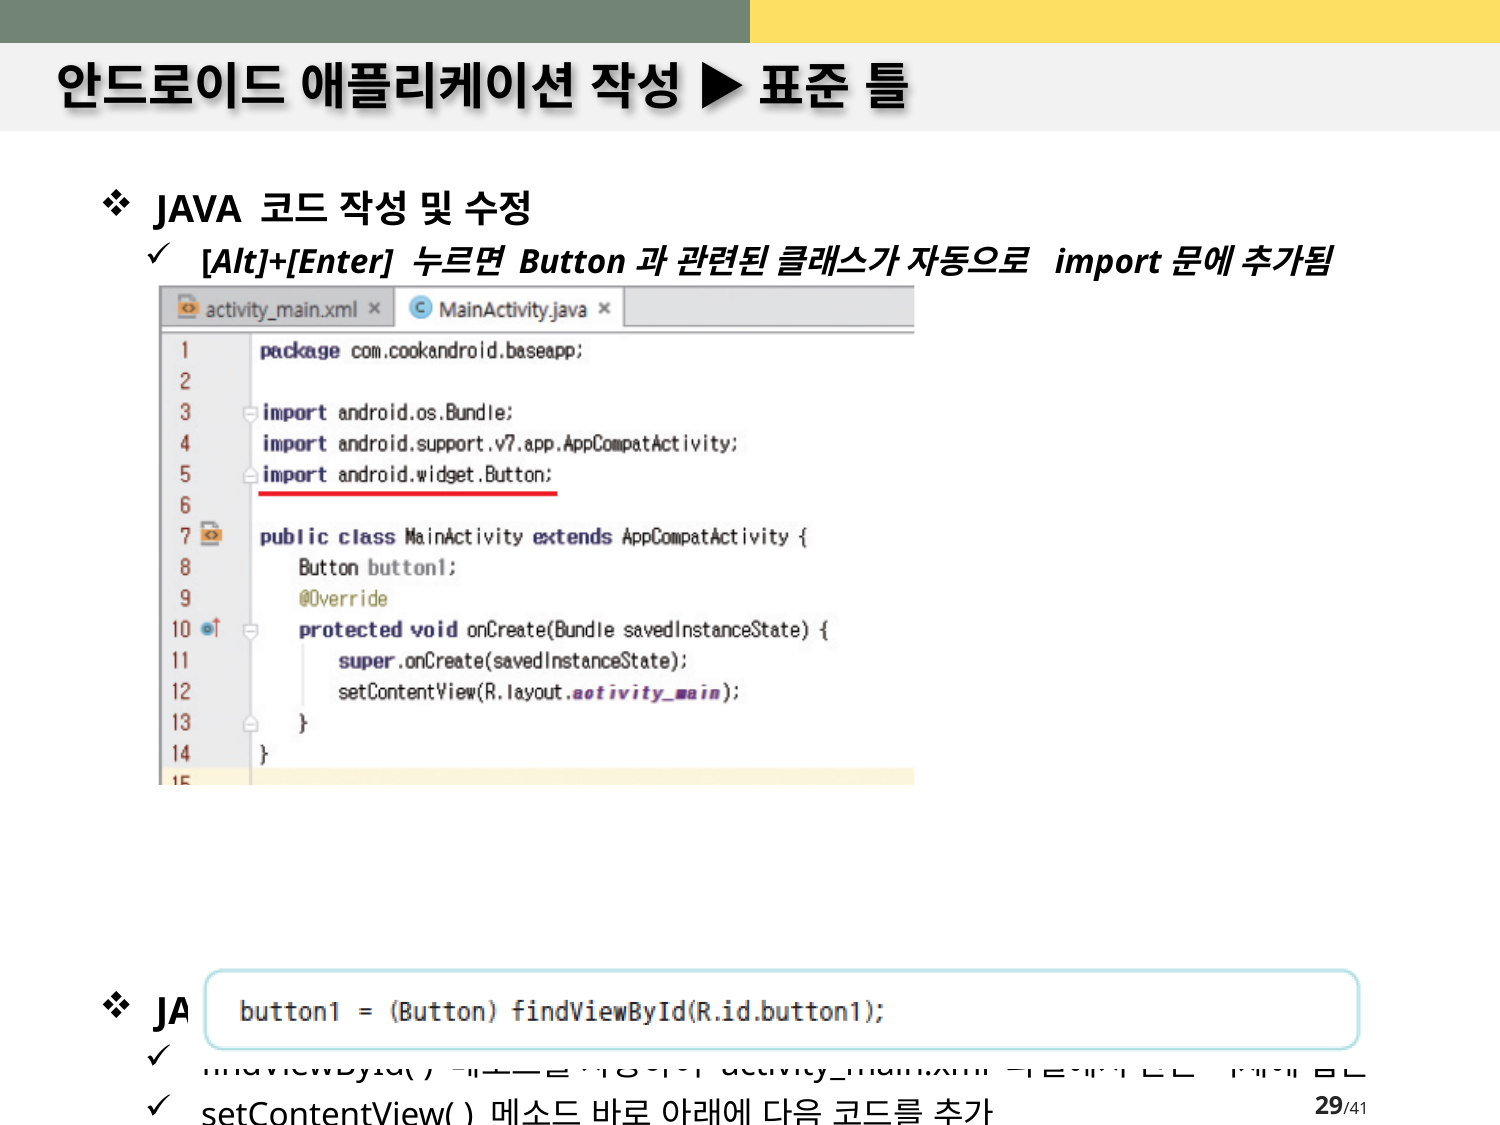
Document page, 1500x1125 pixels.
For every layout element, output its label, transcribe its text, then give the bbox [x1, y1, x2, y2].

picture [188, 958, 1371, 1070]
title 안드로이드 애플리케이션 작성 ▶ 표준 틀 [41, 42, 1459, 128]
list JAVA 코드 작성 및 수정 [Alt]+[Enter] 누르면 Button과 관련된 클래스가 자동으로 import문에 추가됨 JAVA 코드 작성 및 수정 findViewById( ) 메소드를 사용하여 activity_main.xml 파일에서 만든 객체에 접근 setContentView( ) 메소드 바로 아래에 다음 코드를 추가 [41, 172, 1459, 1048]
picture [156, 281, 915, 785]
